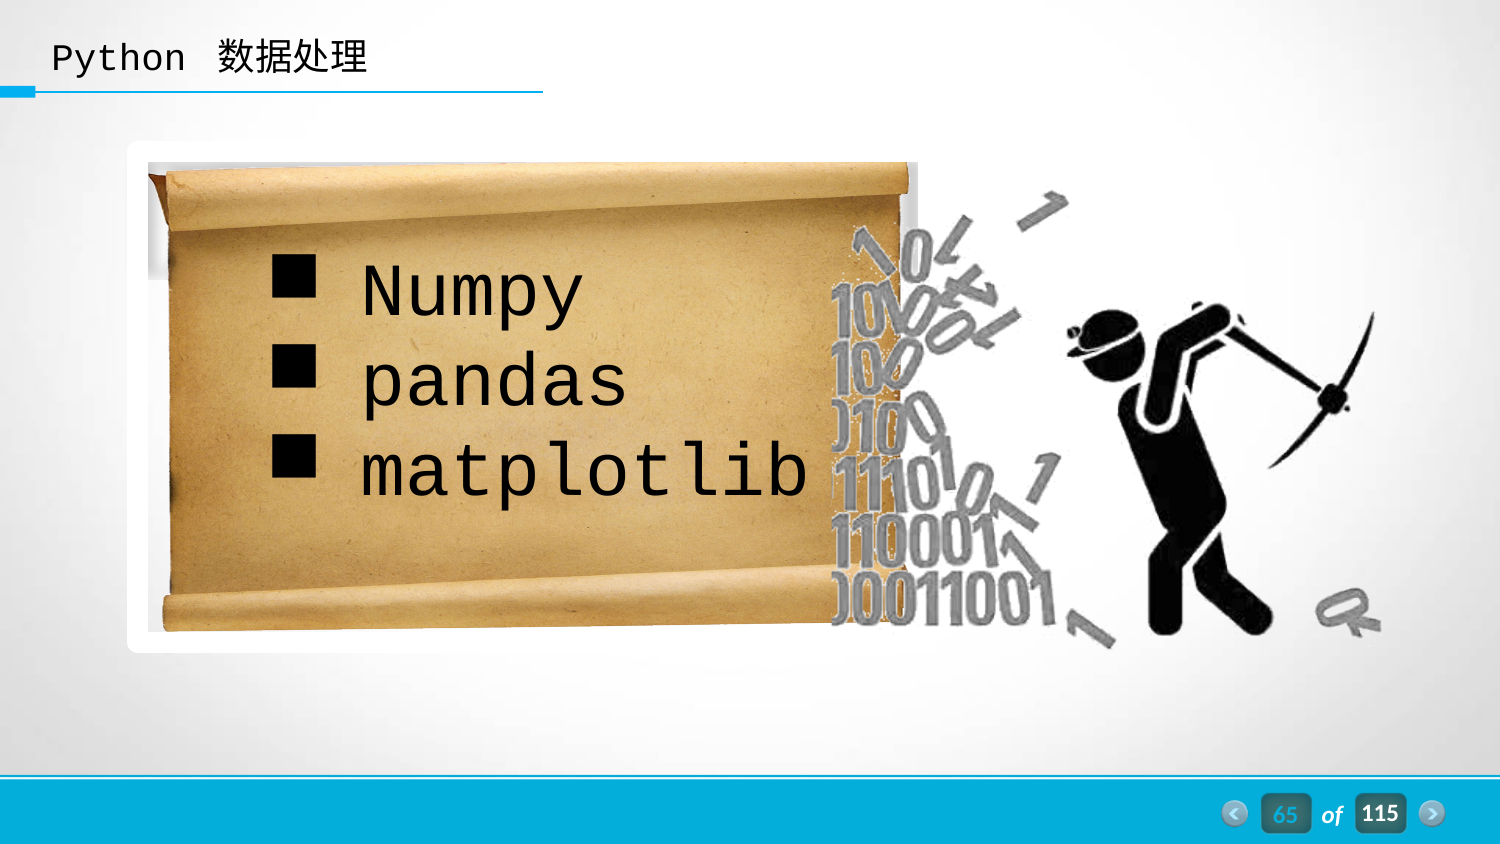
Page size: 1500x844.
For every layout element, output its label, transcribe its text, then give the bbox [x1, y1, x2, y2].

text_box 65 [1258, 791, 1314, 836]
text_box Python 数据处理 [36, 25, 587, 86]
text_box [148, 161, 1387, 655]
text_box [0, 85, 36, 98]
picture [1355, 794, 1407, 834]
picture [0, 0, 1500, 774]
